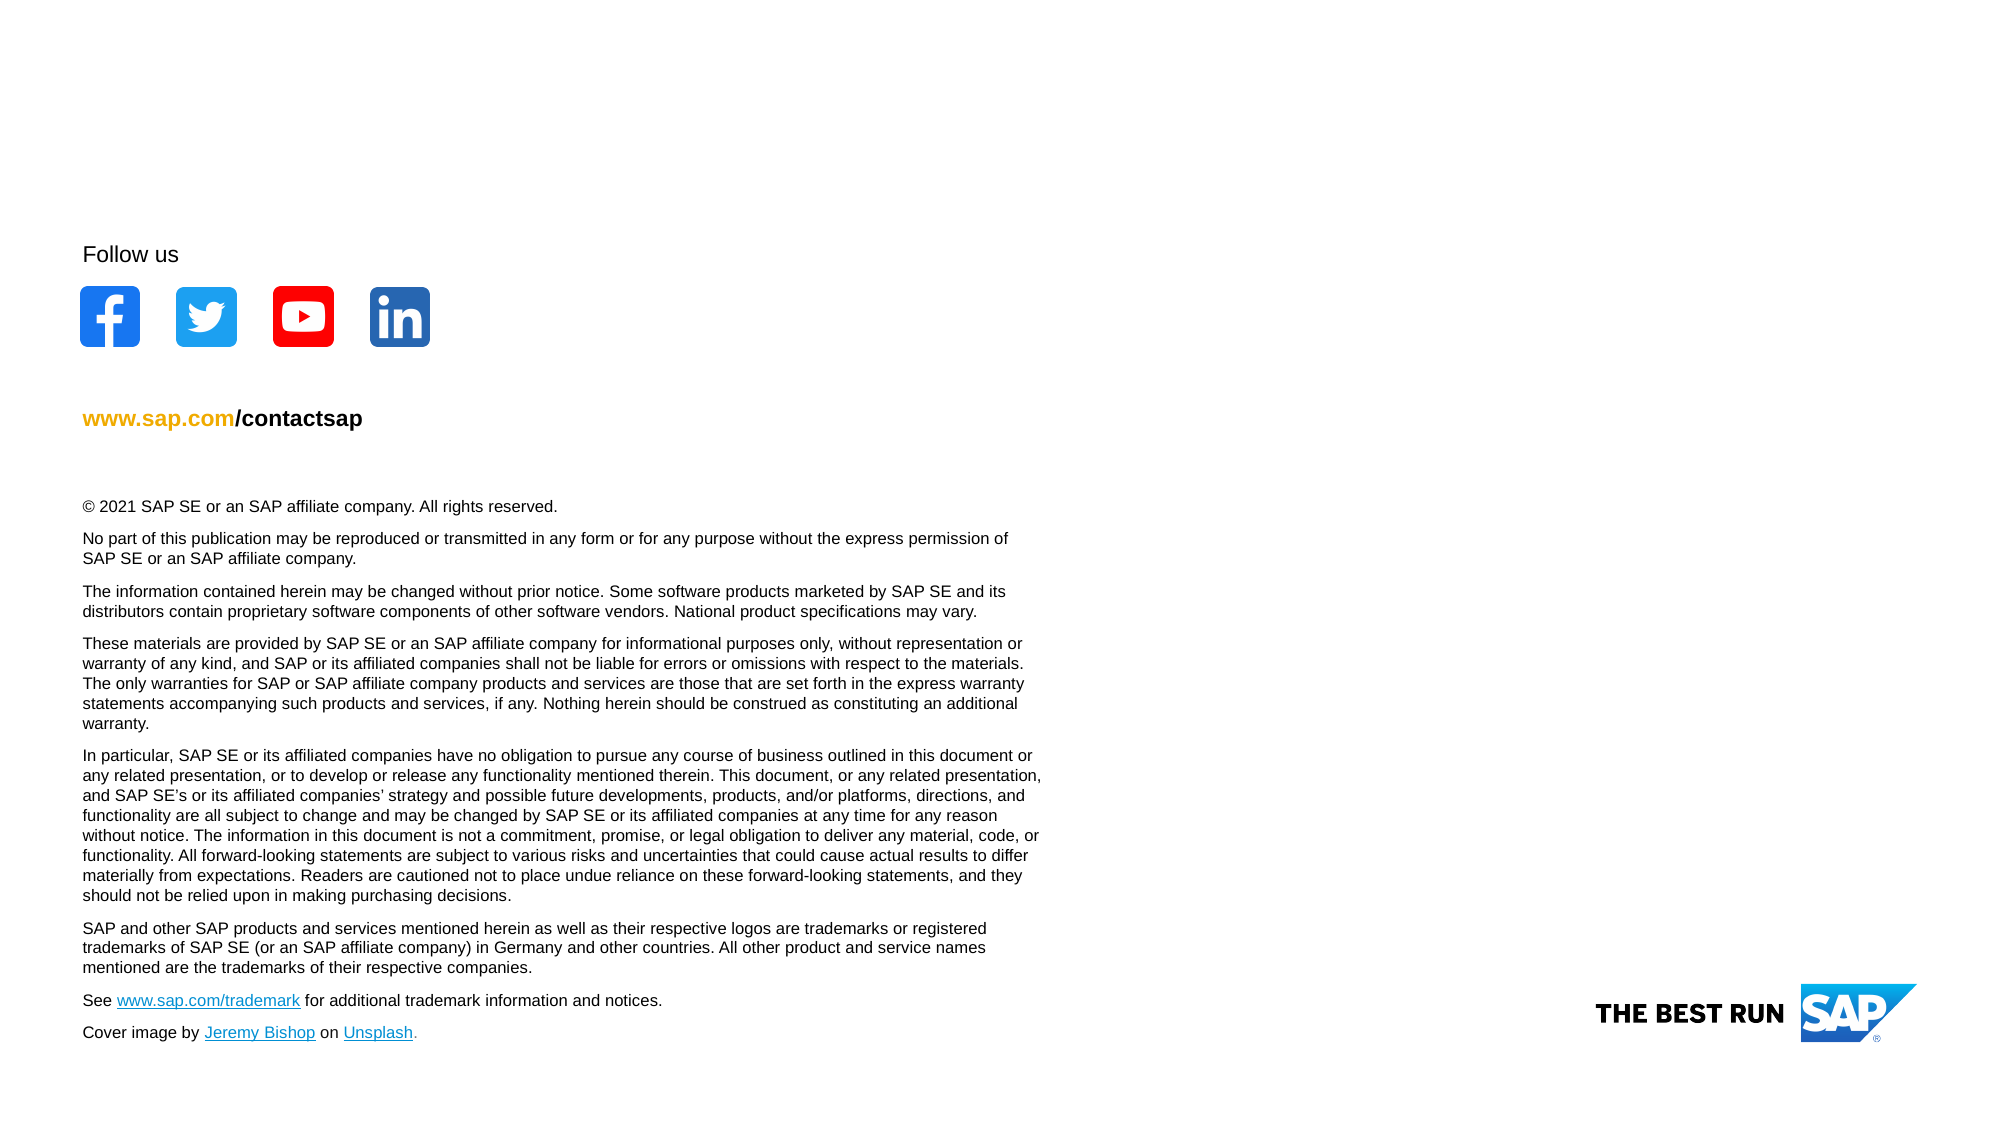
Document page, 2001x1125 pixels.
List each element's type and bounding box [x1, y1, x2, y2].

picture [1595, 983, 1918, 1043]
picture [176, 287, 237, 347]
picture [370, 287, 430, 347]
picture [273, 286, 334, 347]
picture [80, 286, 140, 347]
